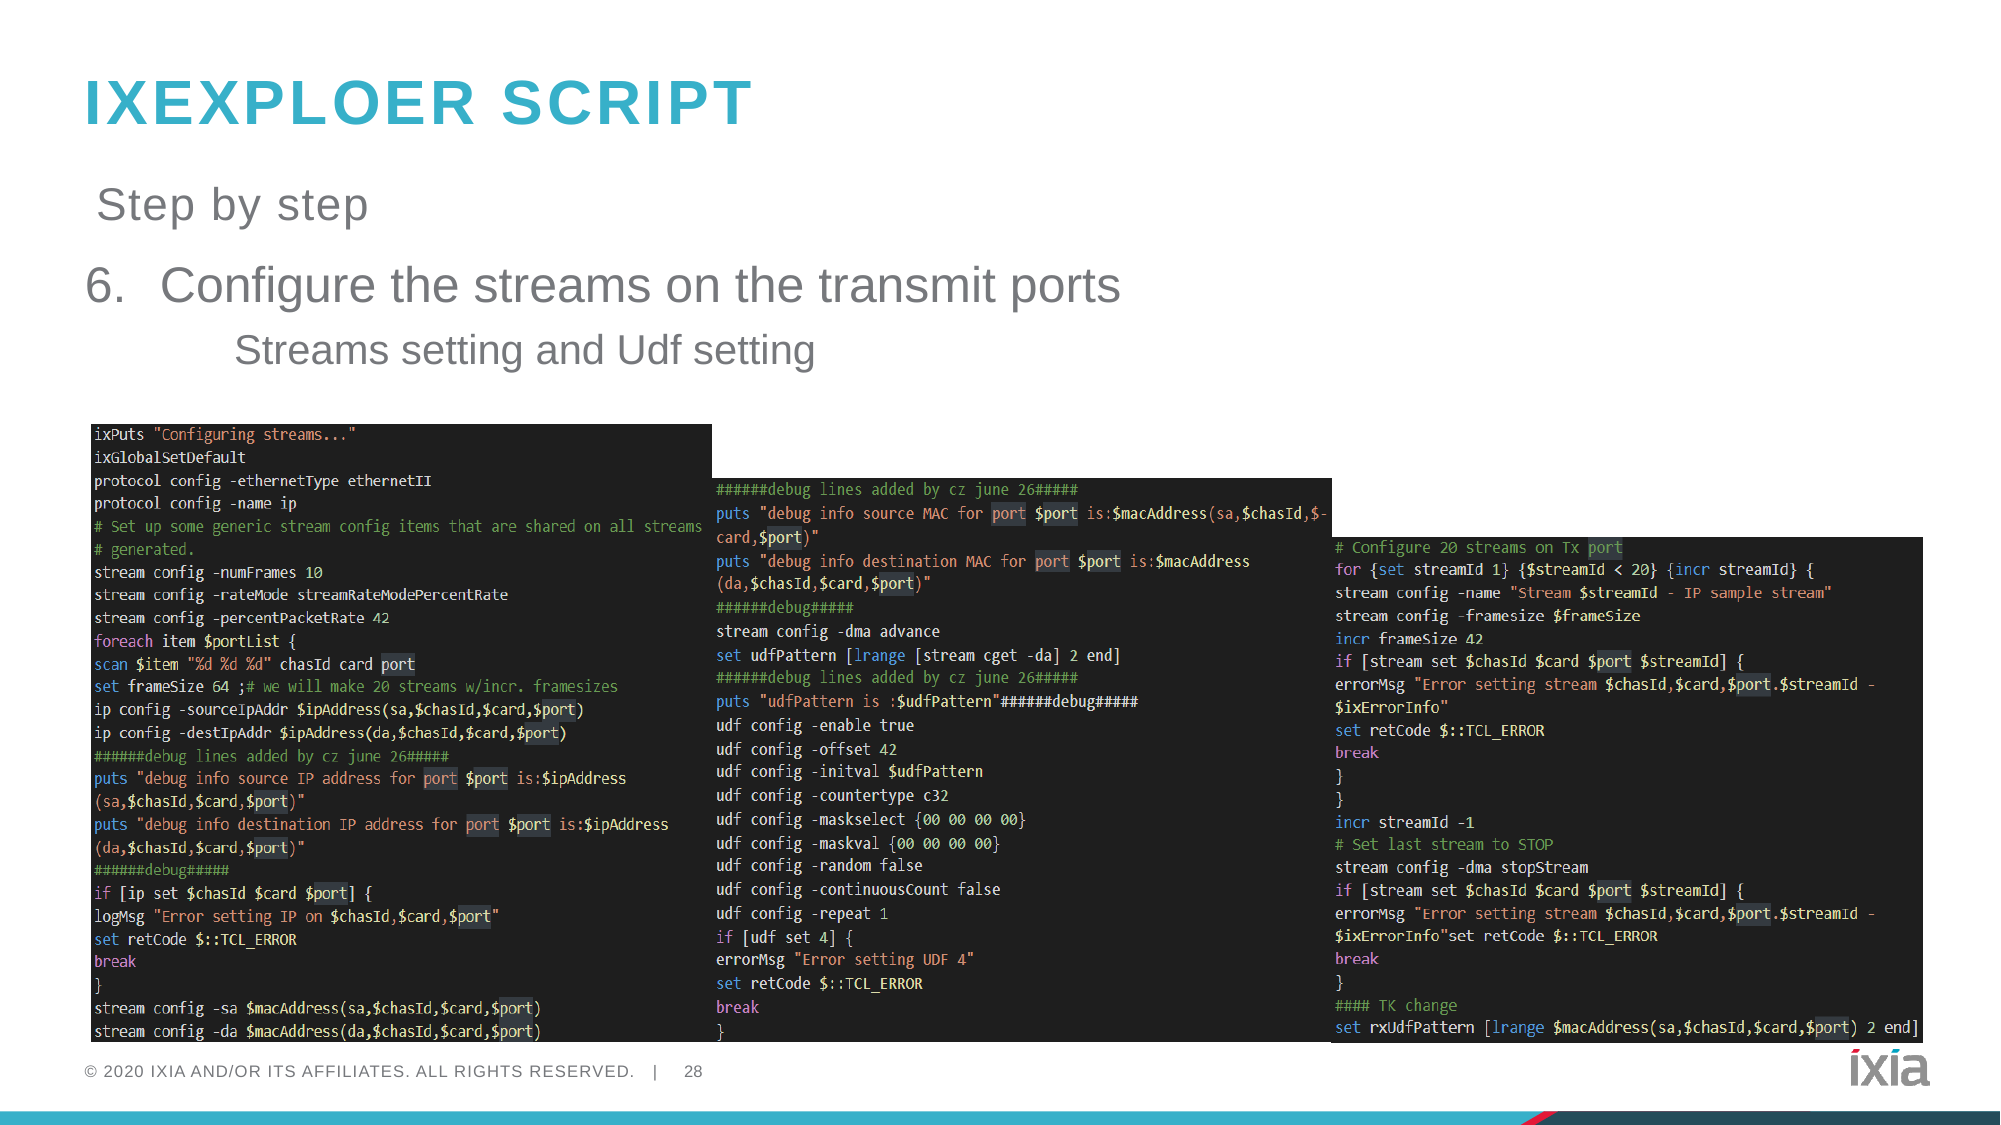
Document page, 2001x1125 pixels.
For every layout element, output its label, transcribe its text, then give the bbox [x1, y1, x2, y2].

picture [91, 424, 1923, 1043]
title Ixexploer script [69, 46, 1930, 146]
list Configure the streams on the transmit ports Streams setting and Udf setting [69, 245, 1930, 1034]
list Step by step [80, 173, 1941, 239]
picture [1851, 1049, 1930, 1086]
